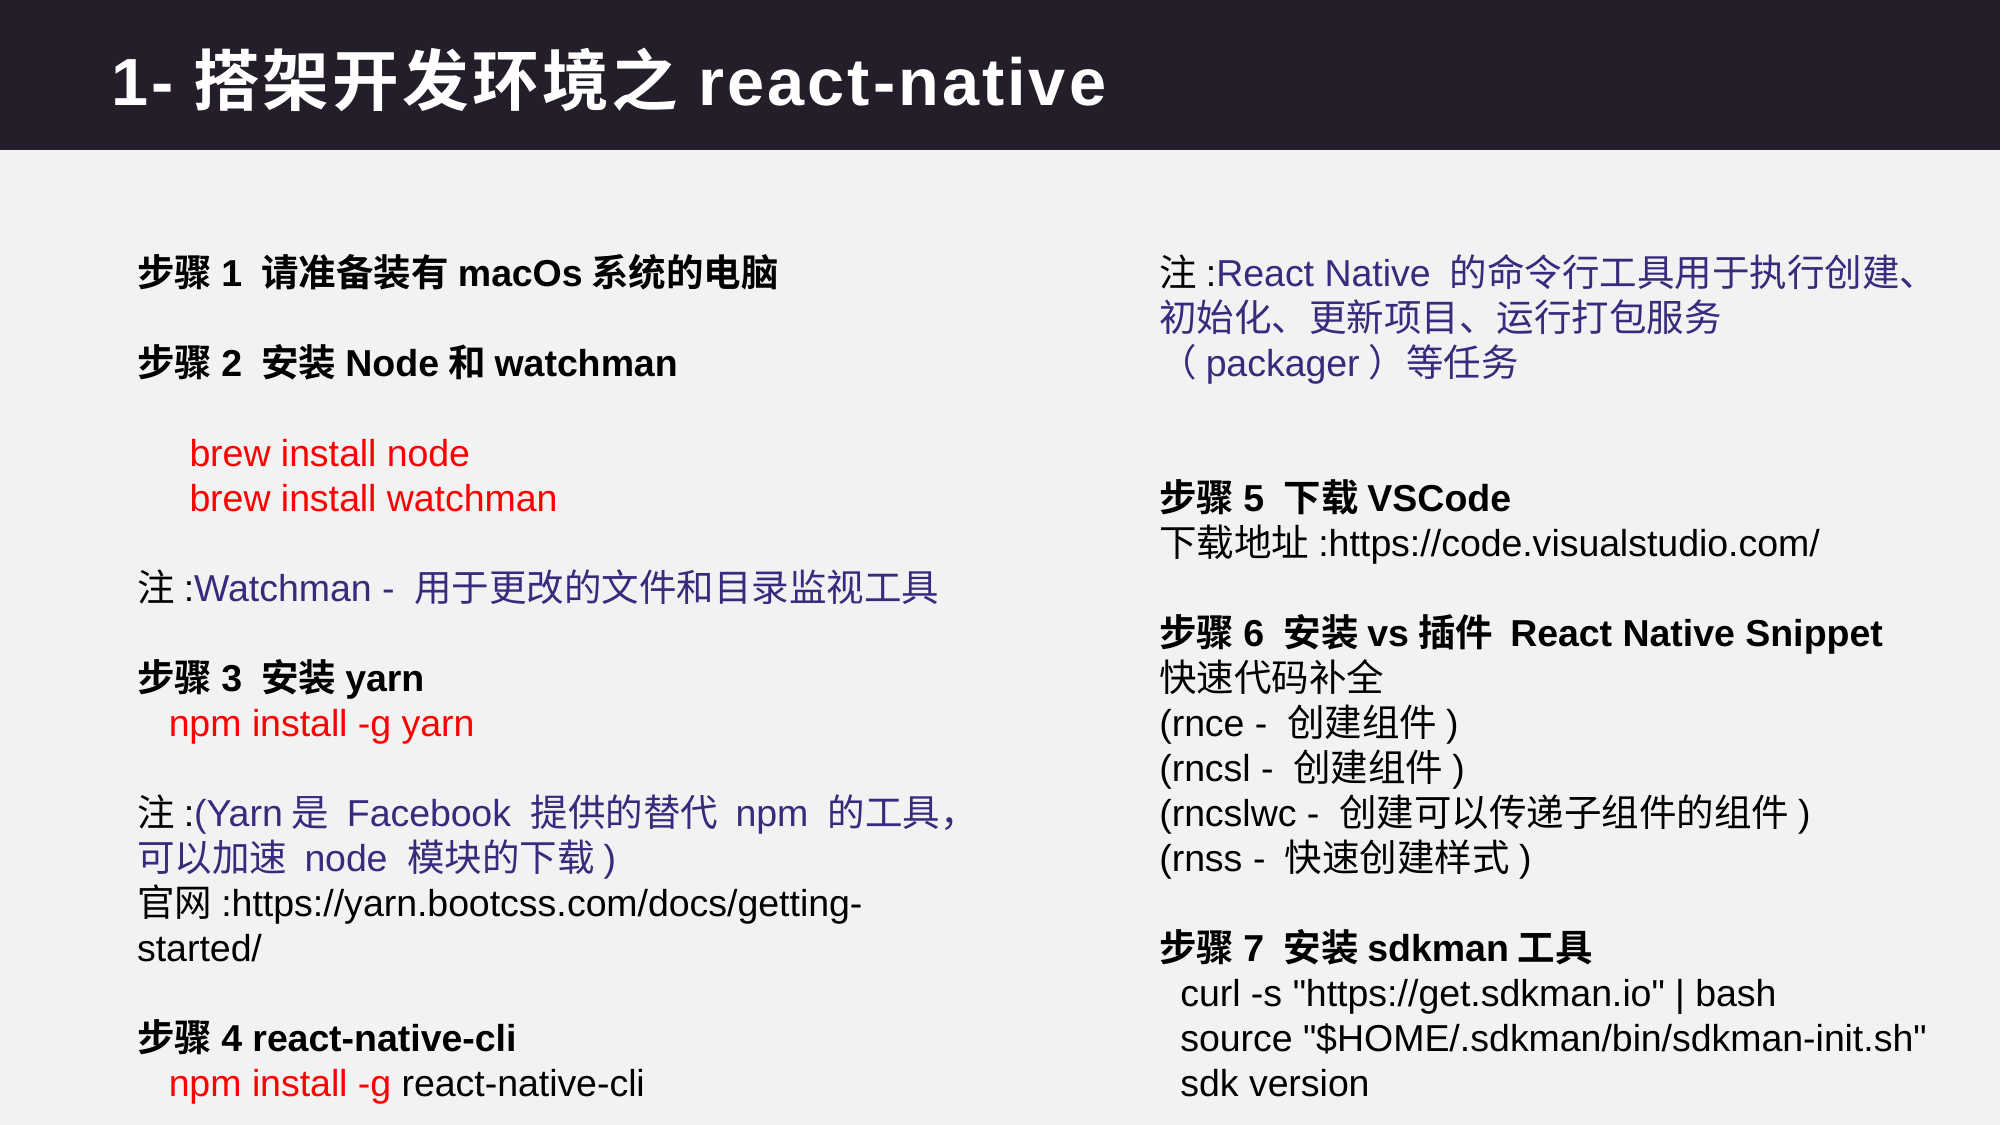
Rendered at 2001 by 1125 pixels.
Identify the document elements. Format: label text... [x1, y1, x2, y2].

text_box 注:React Native 的命令行工具用于执行创建、初始化、更新项目、运行打包服务（packager）等任务 步骤5 下载VSCode 下载地址:https://code.visualstudio.com/ 步骤6 安装vs插件 React Native Snippet 快速代码补全 (rnce - 创建组件) (rncsl - 创建组件) (rncslwc - 创建可以传递子组件的组件) (rnss - 快速创建样式) 步骤7 安装sdkman工具 curl -s "https://get.sdkman.io" | bash source "$HOME/.sdkman/bin/sdkman-init.sh" sdk version [1144, 241, 1968, 1125]
text_box [0, 0, 2000, 151]
text_box 1-搭架开发环境之react-native [99, 25, 1901, 125]
text_box 步骤1 请准备装有macOs系统的电脑 步骤2 安装Node和watchman brew install node brew install watchman 注:Watchman - 用于更改的文件和目录监视工具 步骤3 安装yarn npm install -g yarn 注:(Yarn是 Facebook 提供的替代 npm 的工具，可以加速 node 模块的下载) 官网:https://yarn.bootcss.com/docs/getting-started/ 步骤4 react-native-cli npm install -g react-native-cli 。 [122, 241, 993, 1125]
